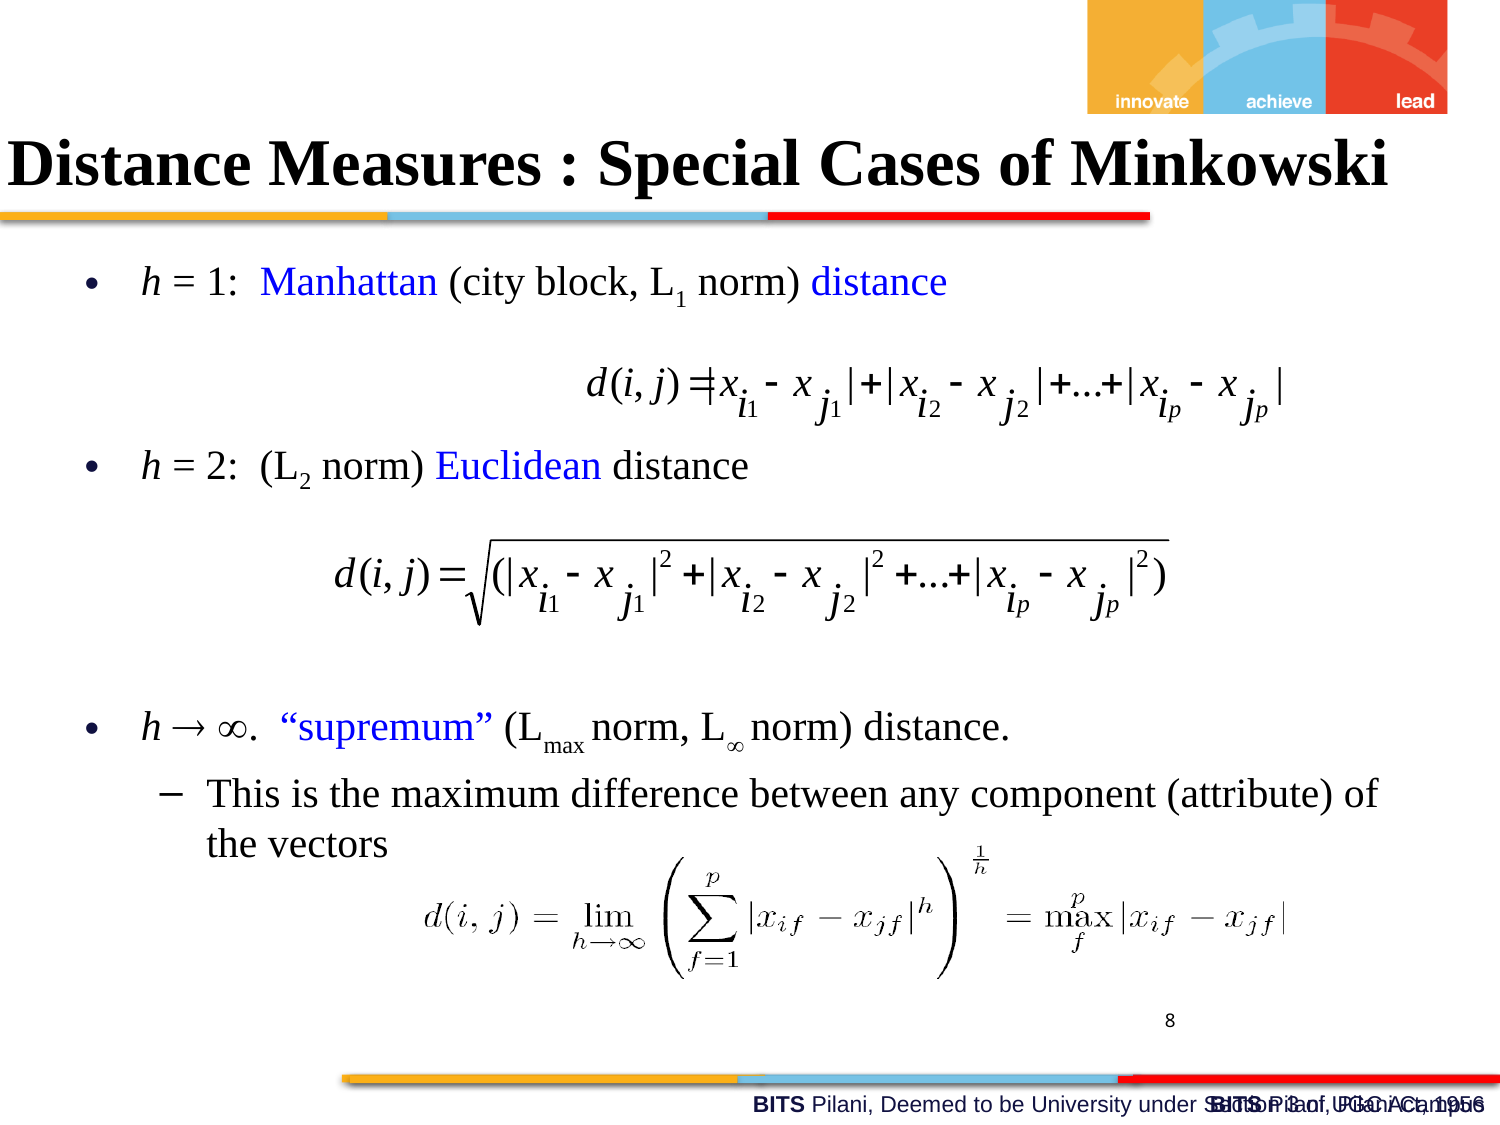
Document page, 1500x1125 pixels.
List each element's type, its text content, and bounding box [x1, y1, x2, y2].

slide_number 8 [1149, 1000, 1500, 1061]
picture [1087, 0, 1448, 114]
list h = 1: Manhattan (city block, L1 norm) distance h = 2: (L2 norm) Euclidean distance h  . “supremum” (Lmax norm, L norm) distance. This is the maximum difference between any component (attribute) of the vectors [69, 330, 1428, 1002]
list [582, 360, 1287, 432]
title Distance Measures : Special Cases of Minkowski [0, 111, 1428, 330]
picture [420, 841, 1287, 985]
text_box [329, 533, 1176, 633]
